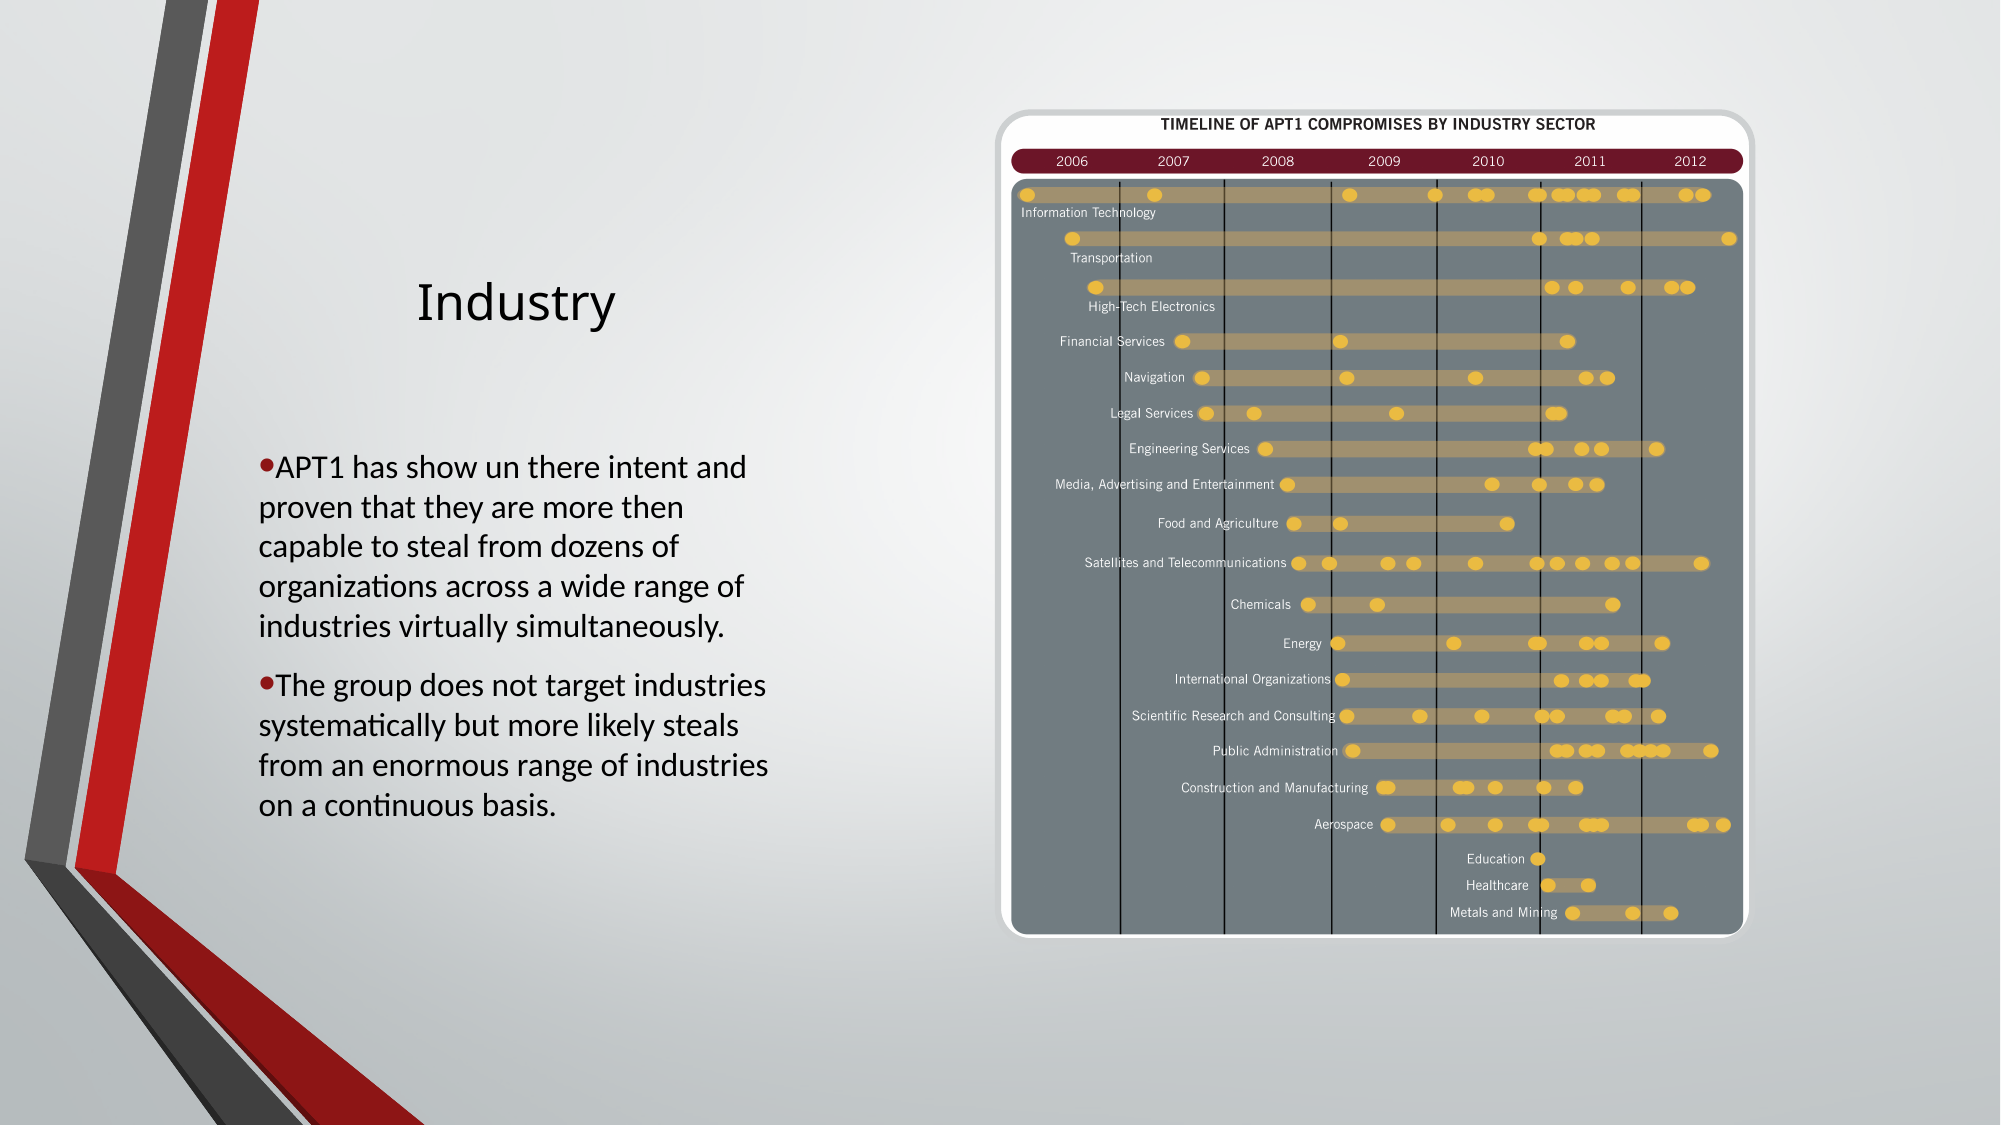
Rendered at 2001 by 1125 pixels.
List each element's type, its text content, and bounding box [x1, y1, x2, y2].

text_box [24, 0, 425, 1125]
title Industry [425, 177, 791, 425]
list APT1 has show un there intent and proven that they are more then capable to steal from dozens of organizations across a wide range of industries virtually simultaneously. The group does not target industries systematically but more likely steals from an enormous range of industries on a continuous basis. [425, 437, 791, 950]
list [997, 112, 1753, 942]
